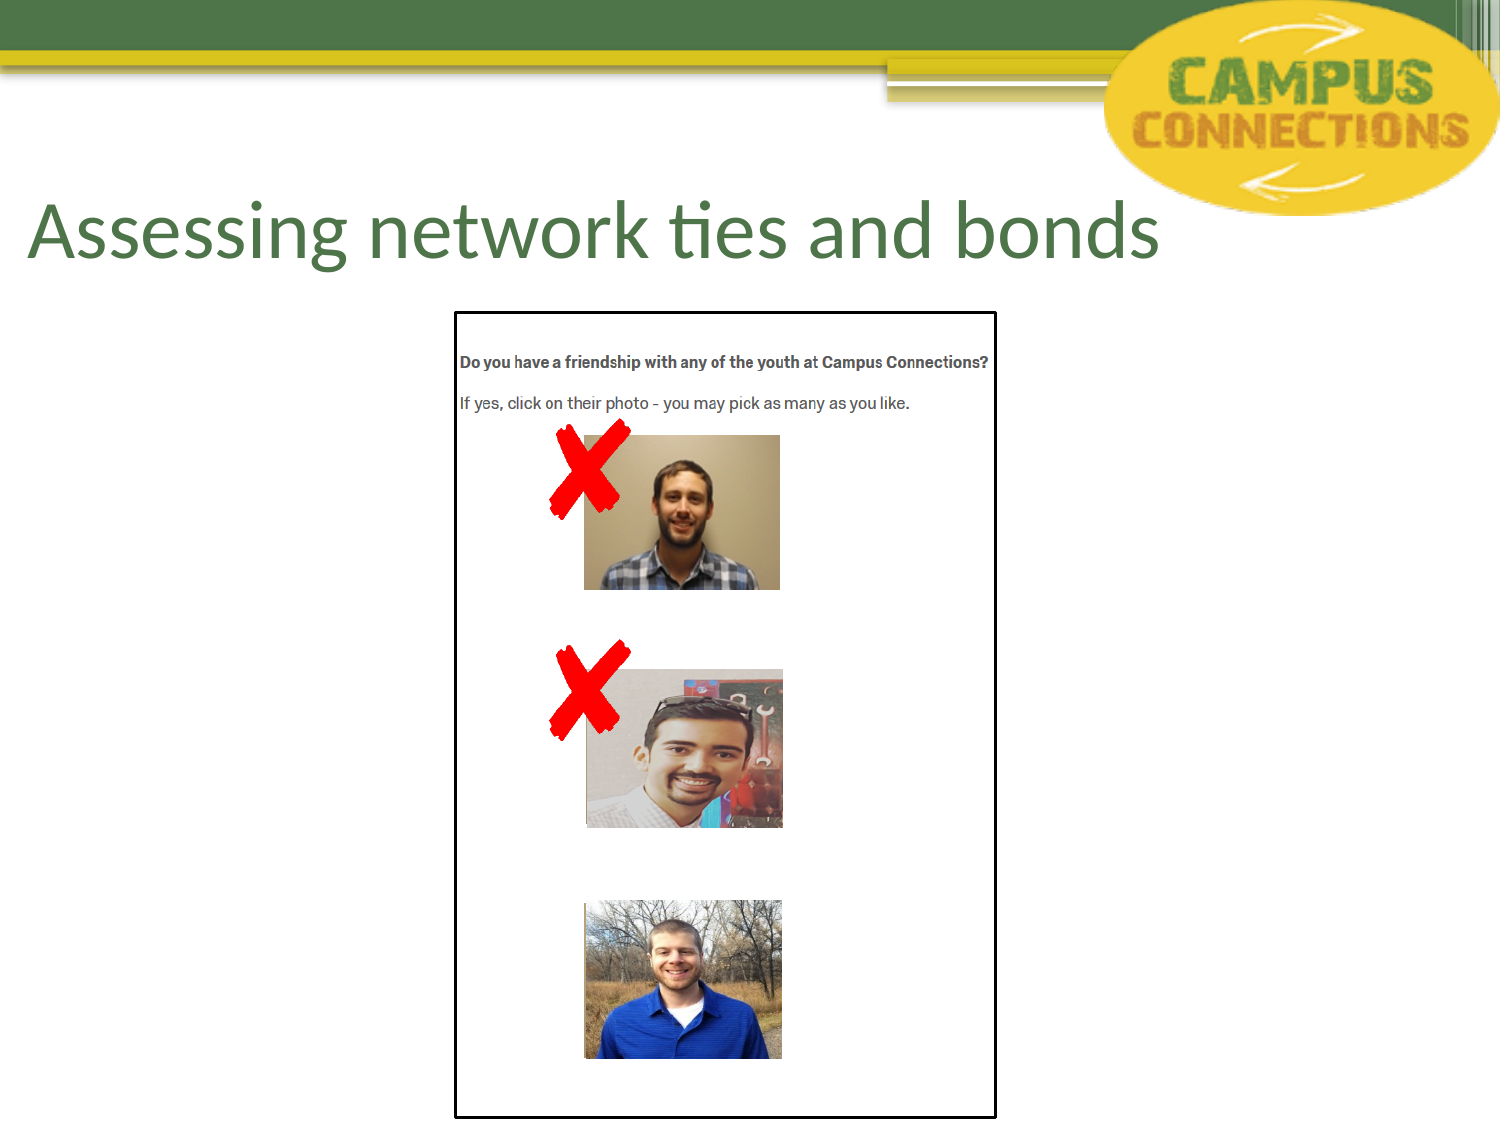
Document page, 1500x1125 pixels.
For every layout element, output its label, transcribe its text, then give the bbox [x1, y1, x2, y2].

picture [1103, 0, 1500, 216]
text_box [449, 312, 1013, 1118]
title Assessing network ties and bonds [12, 137, 1363, 313]
picture [549, 639, 631, 741]
picture [549, 418, 631, 521]
